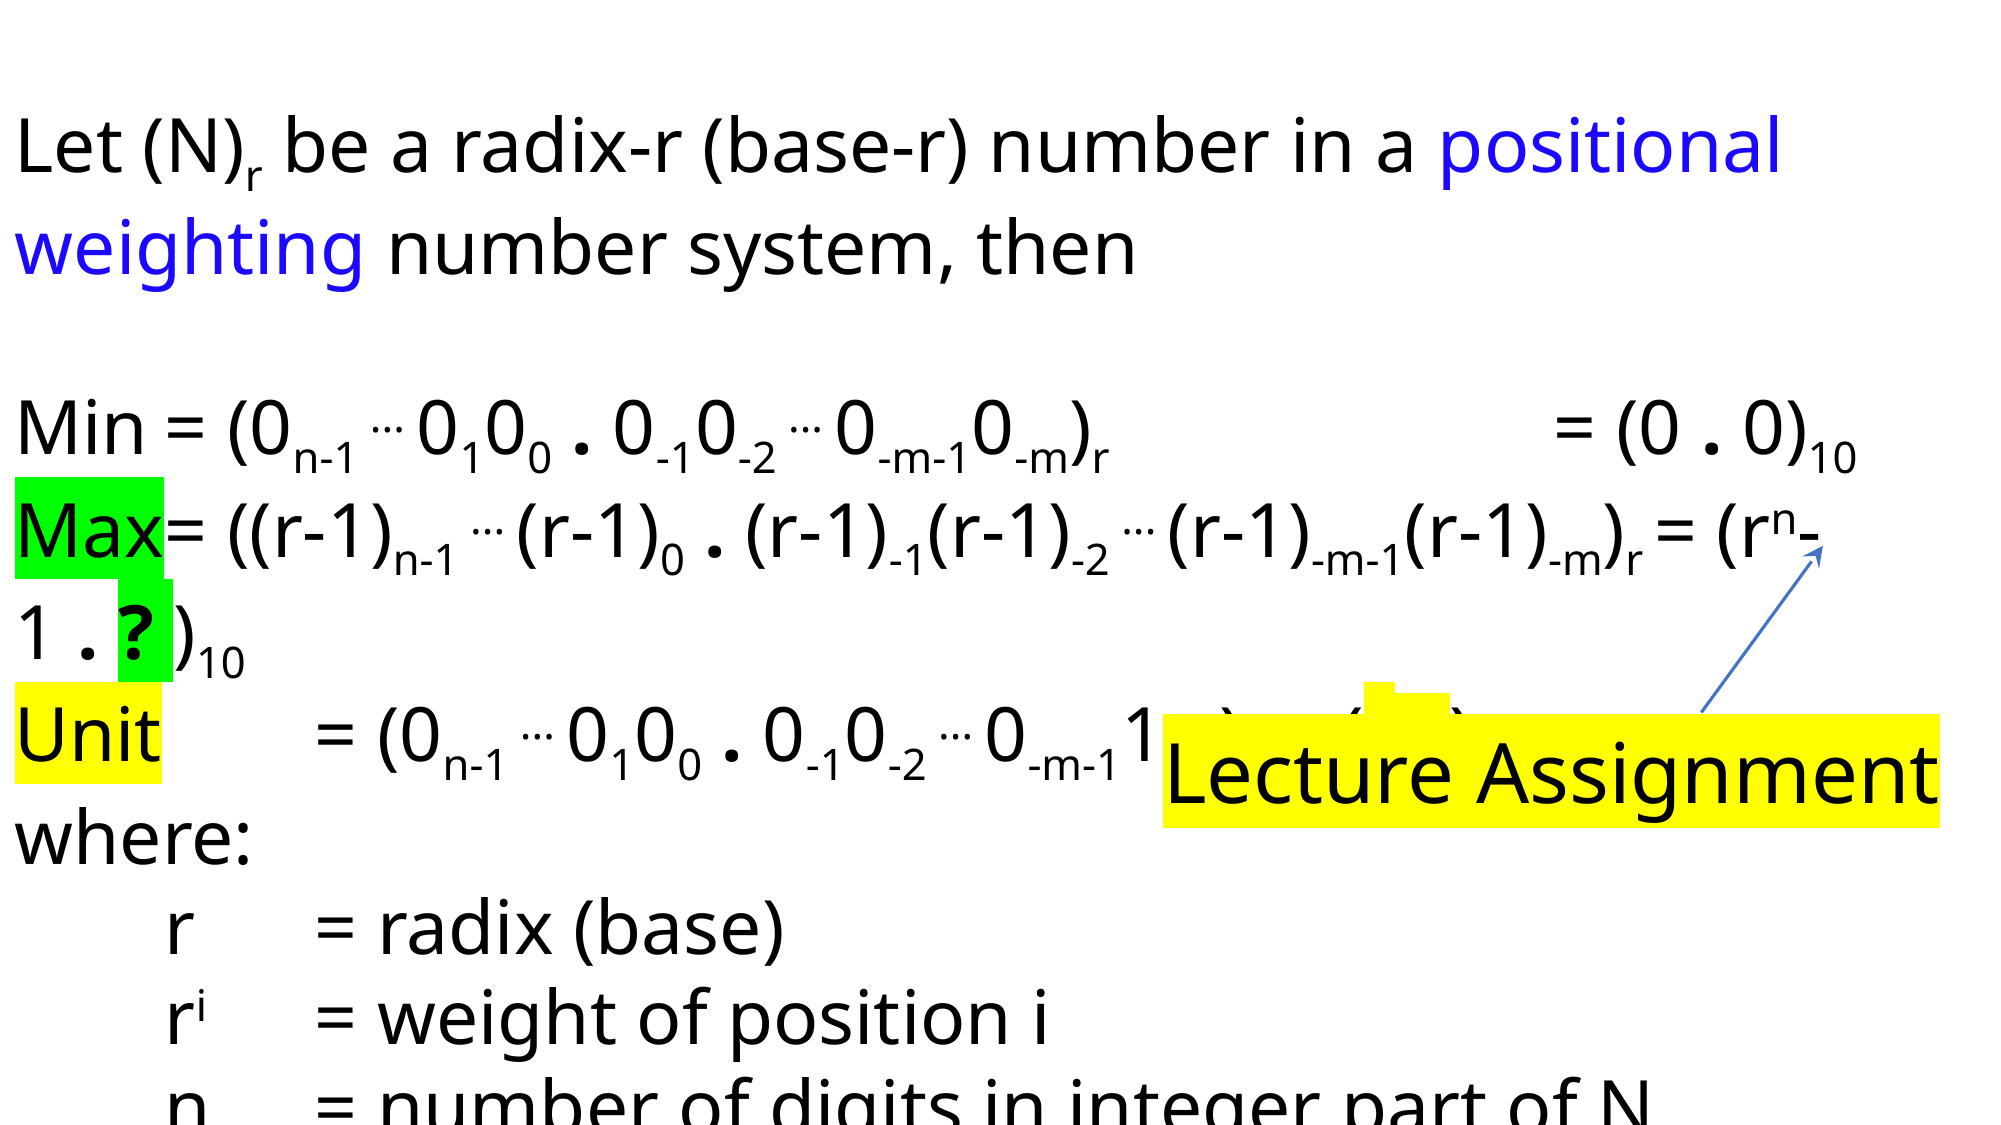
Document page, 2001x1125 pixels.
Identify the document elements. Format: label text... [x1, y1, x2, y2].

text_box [1701, 545, 1823, 713]
text_box Let (N)r be a radix-r (base-r) number in a positional weighting number system, then Min = (0n-1 ... 0100 . 0-10-2 ... 0-m-10-m)r = (0 . 0)10 Max = ((r-1)n-1 ... (r-1)0 . (r-1)-1(r-1)-2 ... (r-1)-m-1(r-1)-m)r = (rn-1 . ? )10 Unit = (0n-1 ... 0100 . 0-10-2 ... 0-m-11-m)r = (r-m)10 where: r = radix (base) ri = weight of position i n = number of digits in integer part of N m = number of digits in fraction part of N [0, 0, 2000, 1125]
text_box Lecture Assignment [1148, 712, 1955, 828]
